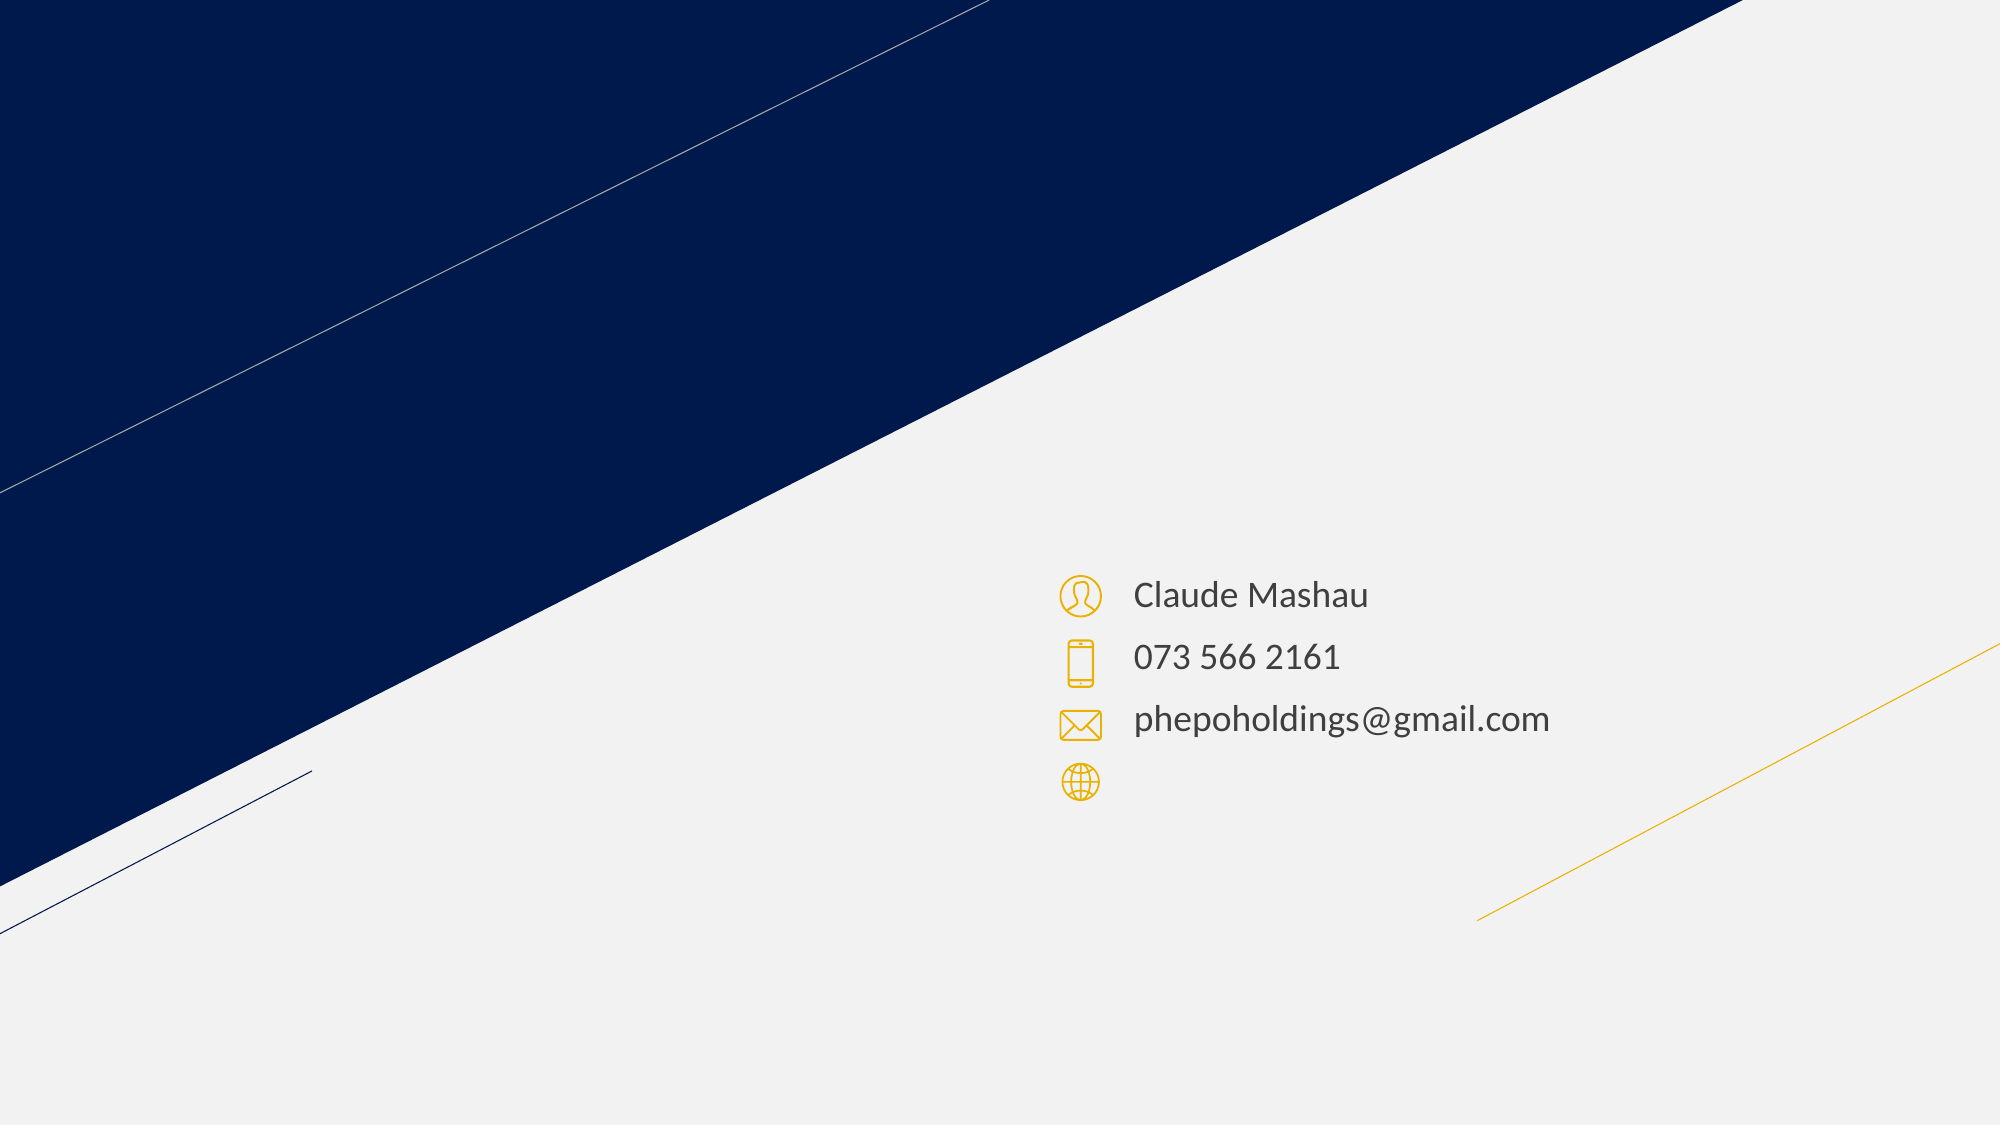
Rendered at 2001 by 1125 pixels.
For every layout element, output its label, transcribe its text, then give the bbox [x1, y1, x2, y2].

list phepoholdings@gmail.com [1119, 691, 1600, 739]
list Claude Mashau [1119, 567, 1685, 615]
list 073 566 2161 [1119, 629, 1685, 678]
